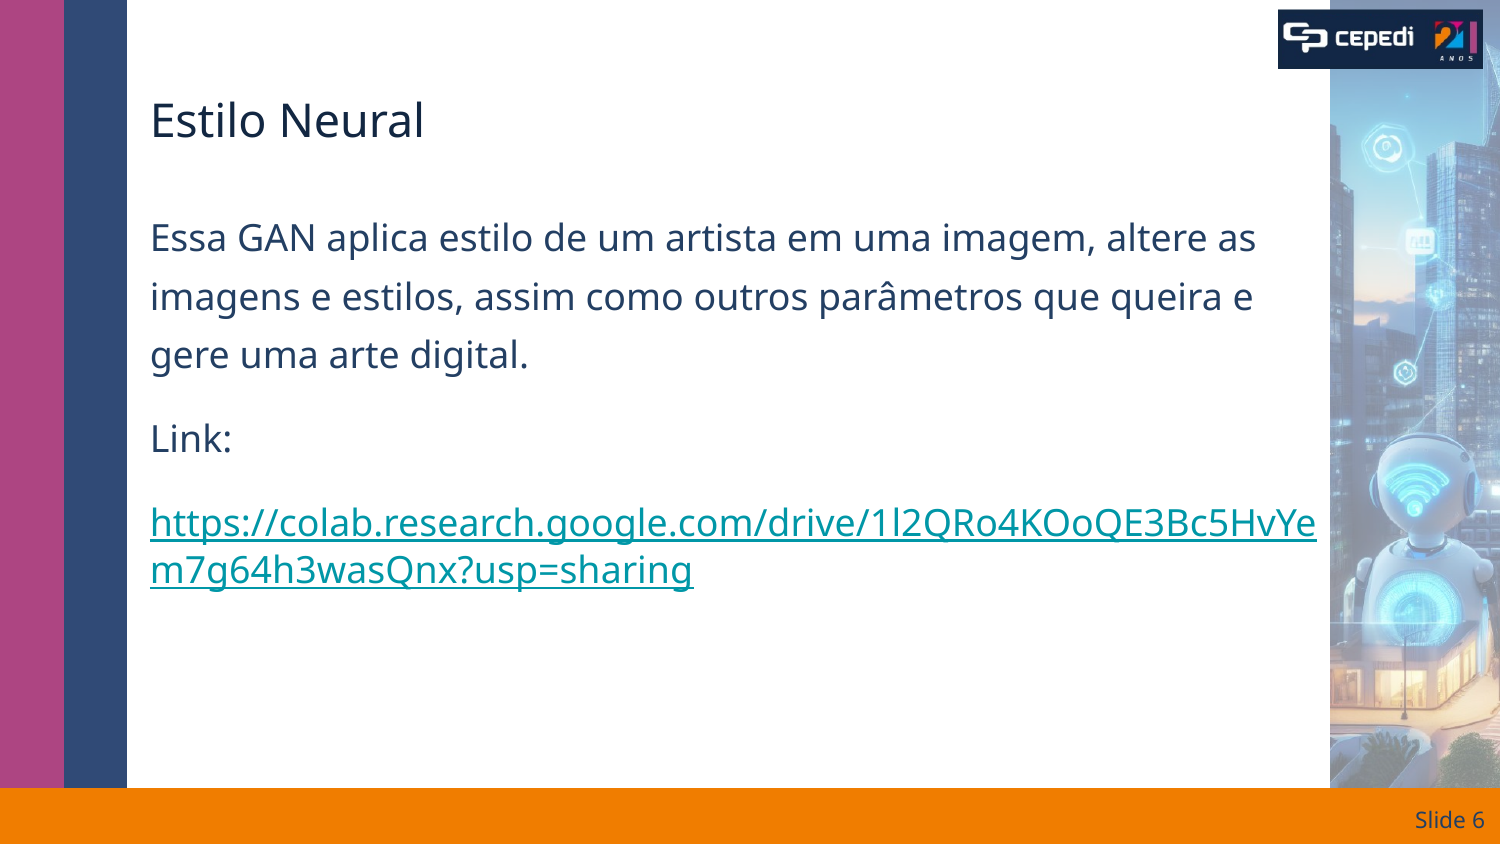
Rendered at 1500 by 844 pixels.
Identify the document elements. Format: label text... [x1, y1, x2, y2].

picture [0, 0, 1500, 844]
list Essa GAN aplica estilo de um artista em uma imagem, altere as imagens e estilos, assim como outros parâmetros que queira e gere uma arte digital. Link: https://colab.research.google.com/drive/1l2QRo4KOoQE3Bc5HvYem7g64h3wasQnx?usp=sharing [134, 189, 1339, 750]
title Estilo Neural [134, 72, 1339, 167]
slide_number Slide ‹#› [1277, 789, 1500, 844]
